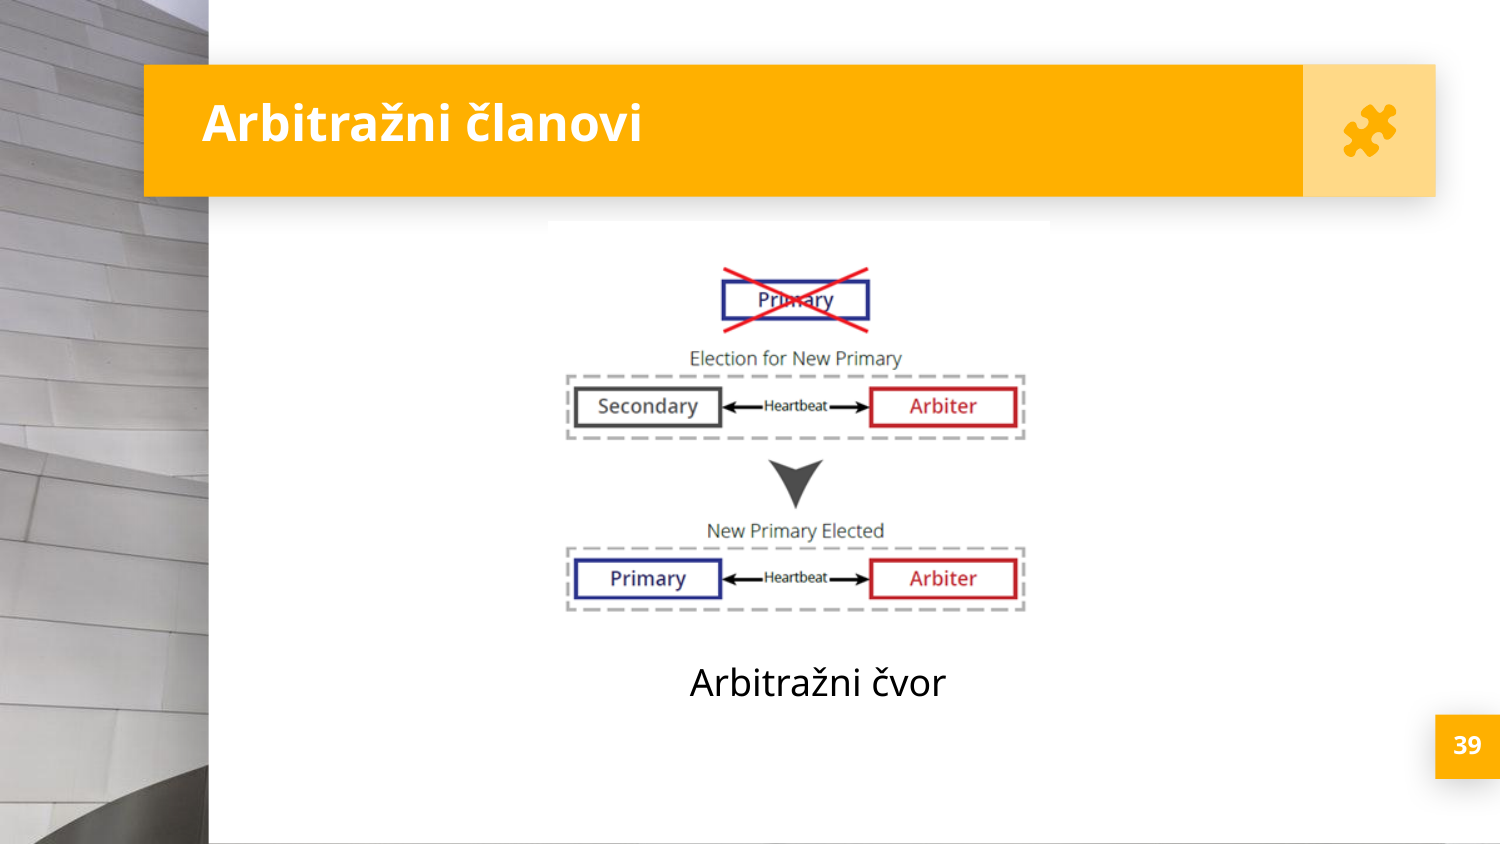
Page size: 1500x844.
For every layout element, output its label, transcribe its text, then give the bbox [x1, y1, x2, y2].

text_box [1343, 104, 1397, 157]
text_box Arbitražni članovi [187, 55, 1293, 188]
picture [548, 221, 1051, 638]
picture [0, 0, 208, 844]
text_box Arbitražni čvor [674, 651, 1013, 750]
text_box <number> [1435, 714, 1500, 779]
